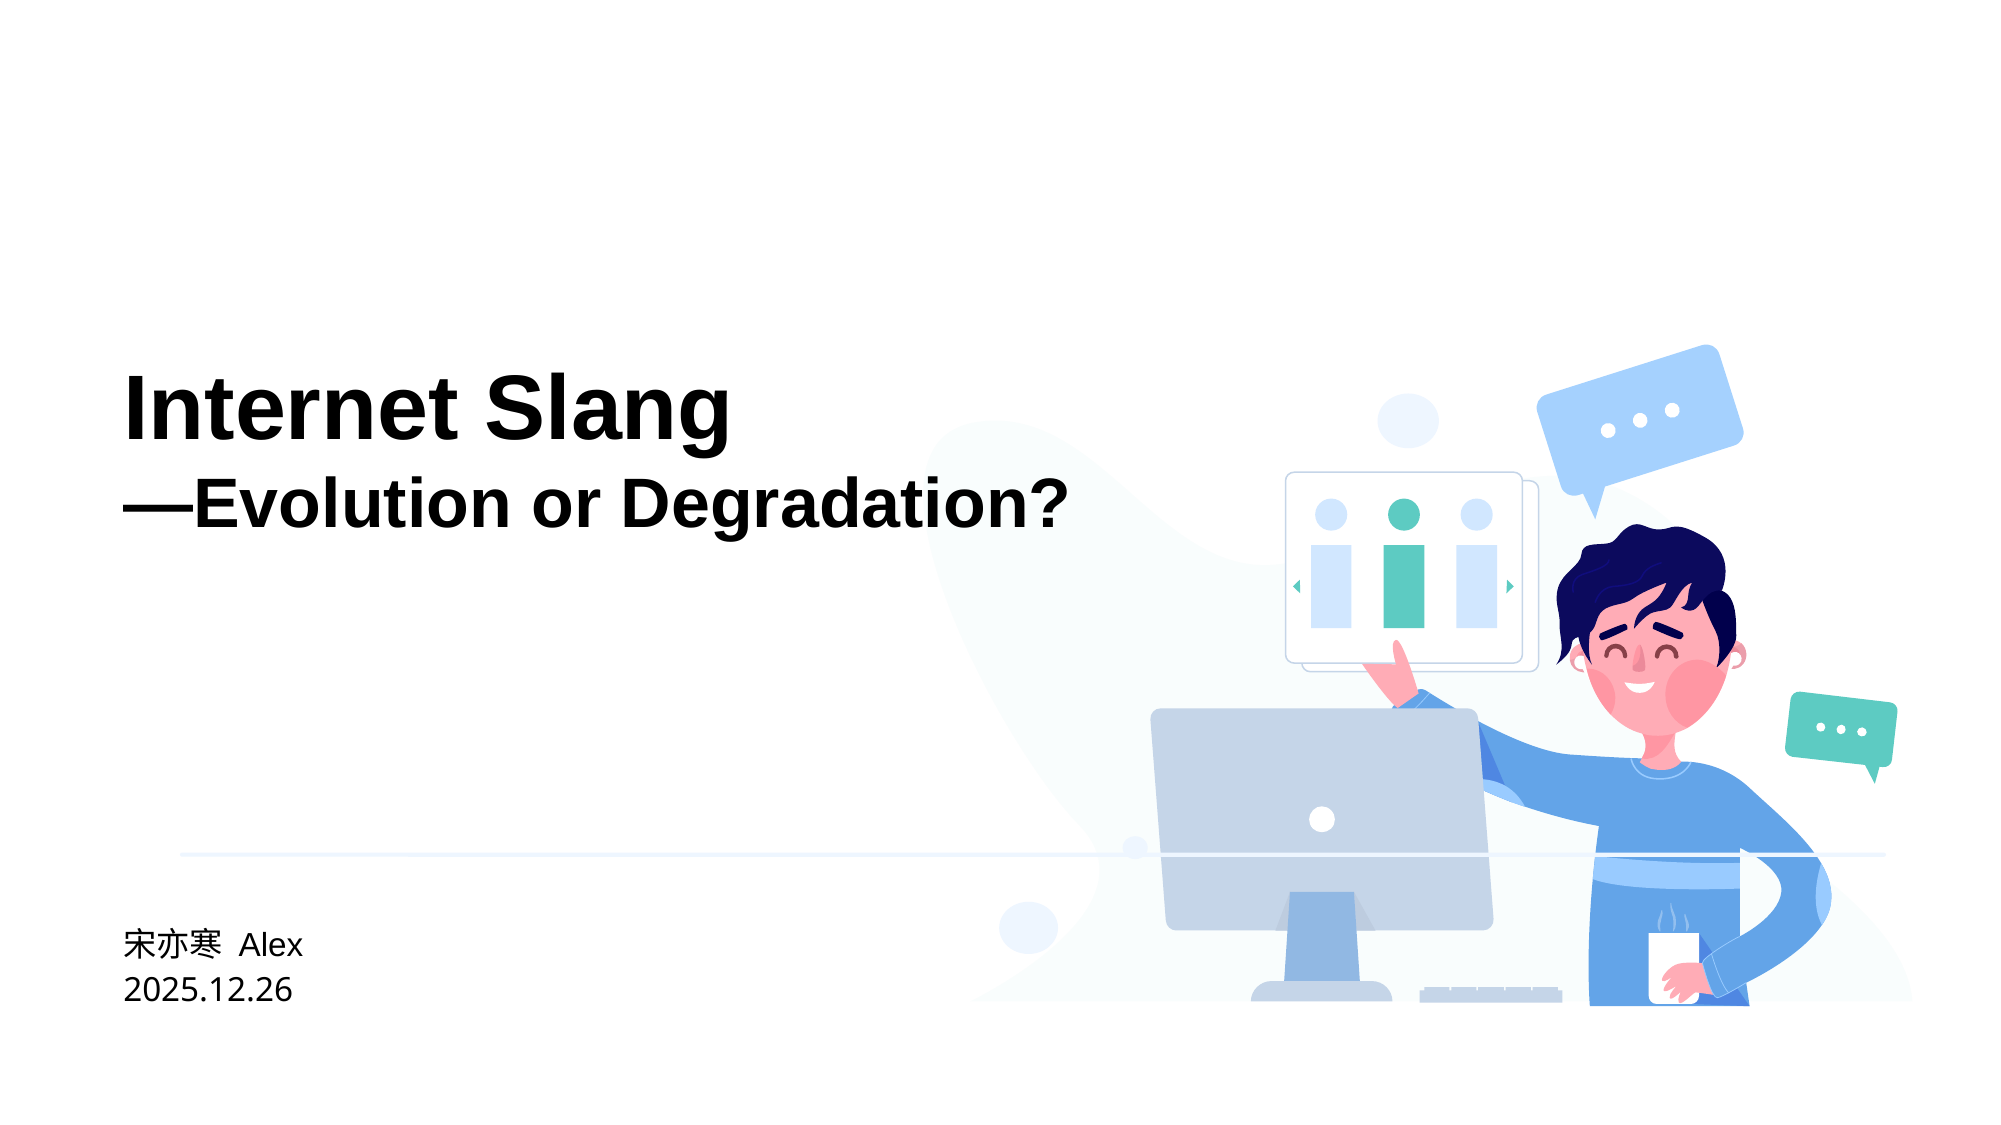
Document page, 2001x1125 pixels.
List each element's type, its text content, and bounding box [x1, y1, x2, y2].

list 2025.12.26 [108, 961, 1044, 1007]
title Internet Slang —Evolution or Degradation? [108, 185, 1124, 550]
list 宋亦寒 Alex [108, 916, 1044, 961]
